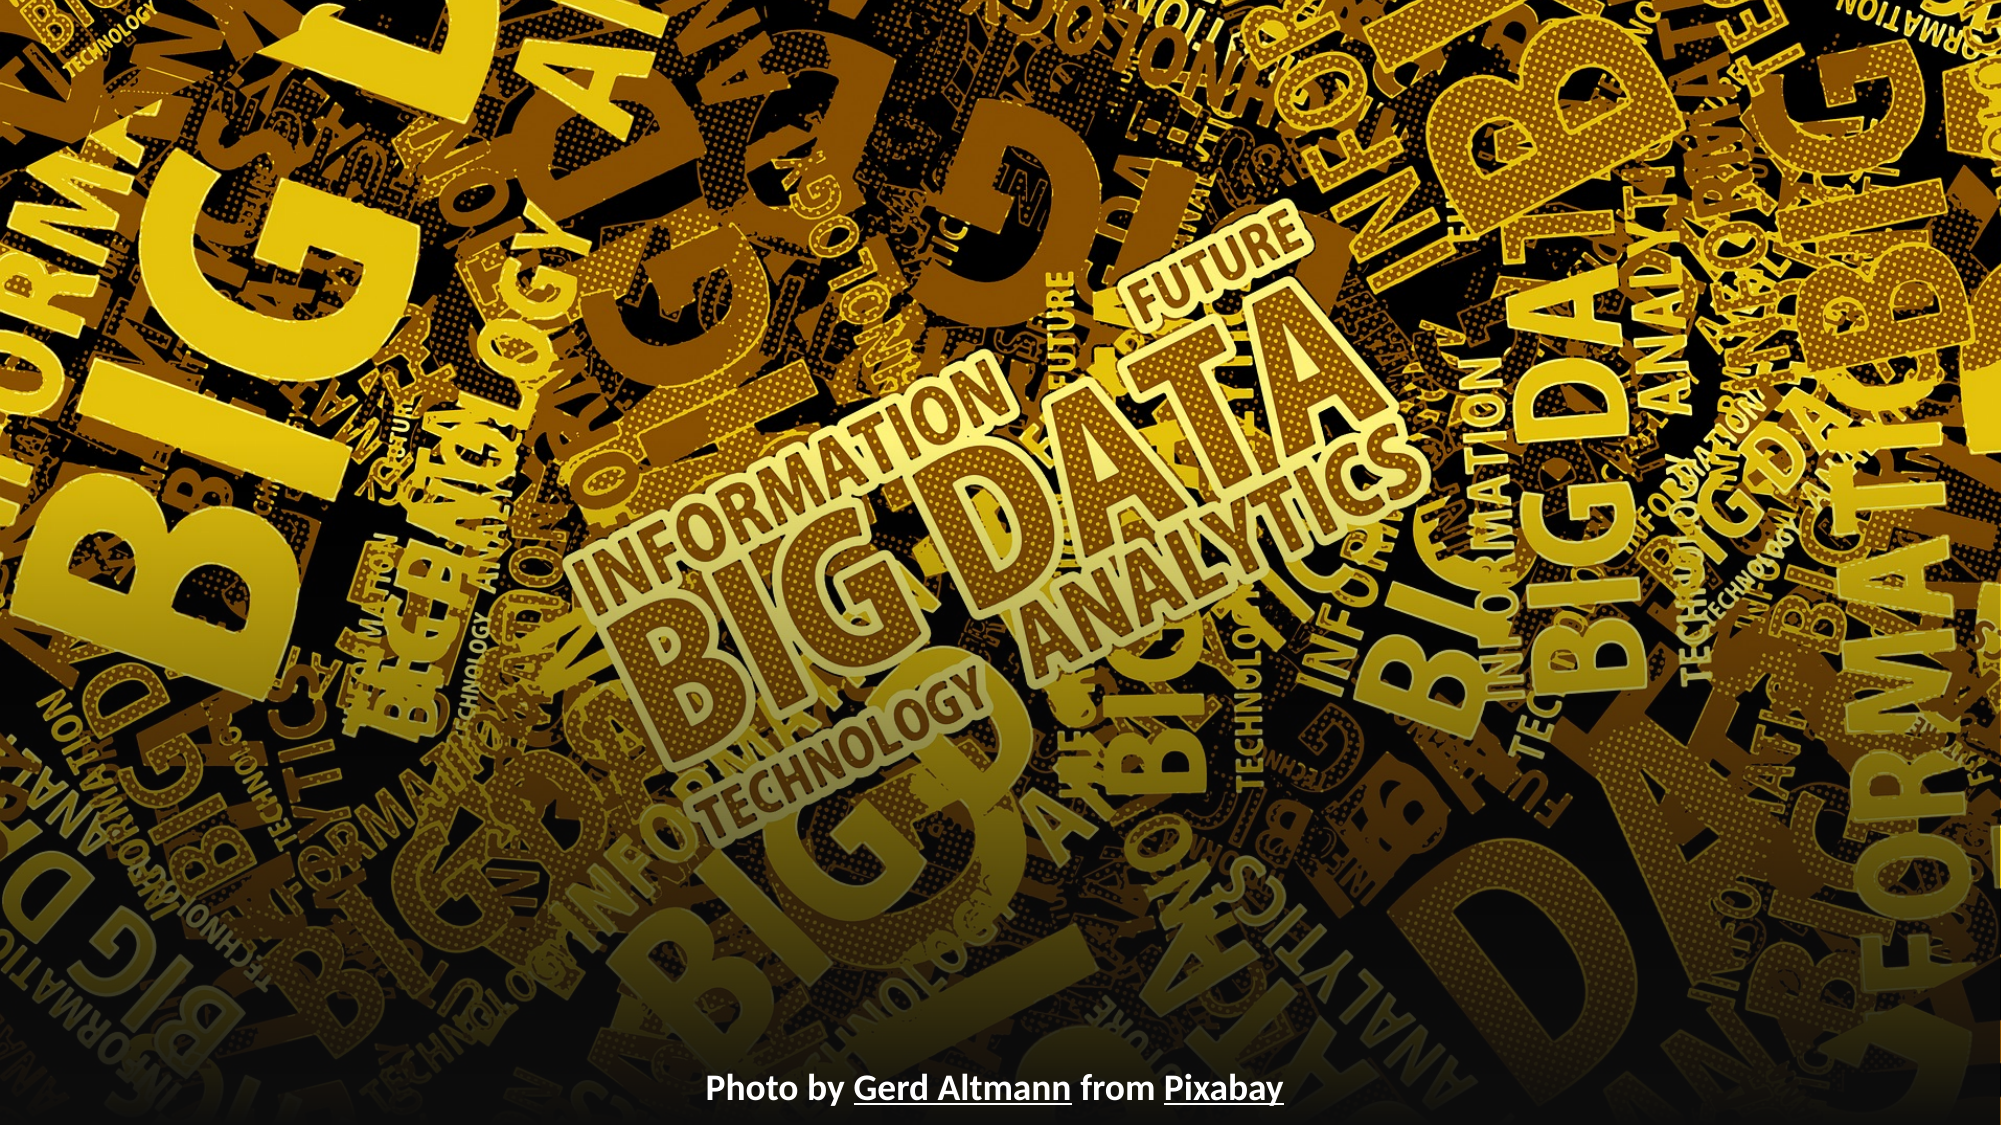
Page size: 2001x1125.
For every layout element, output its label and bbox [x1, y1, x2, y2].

text_box [0, 0, 2000, 1125]
